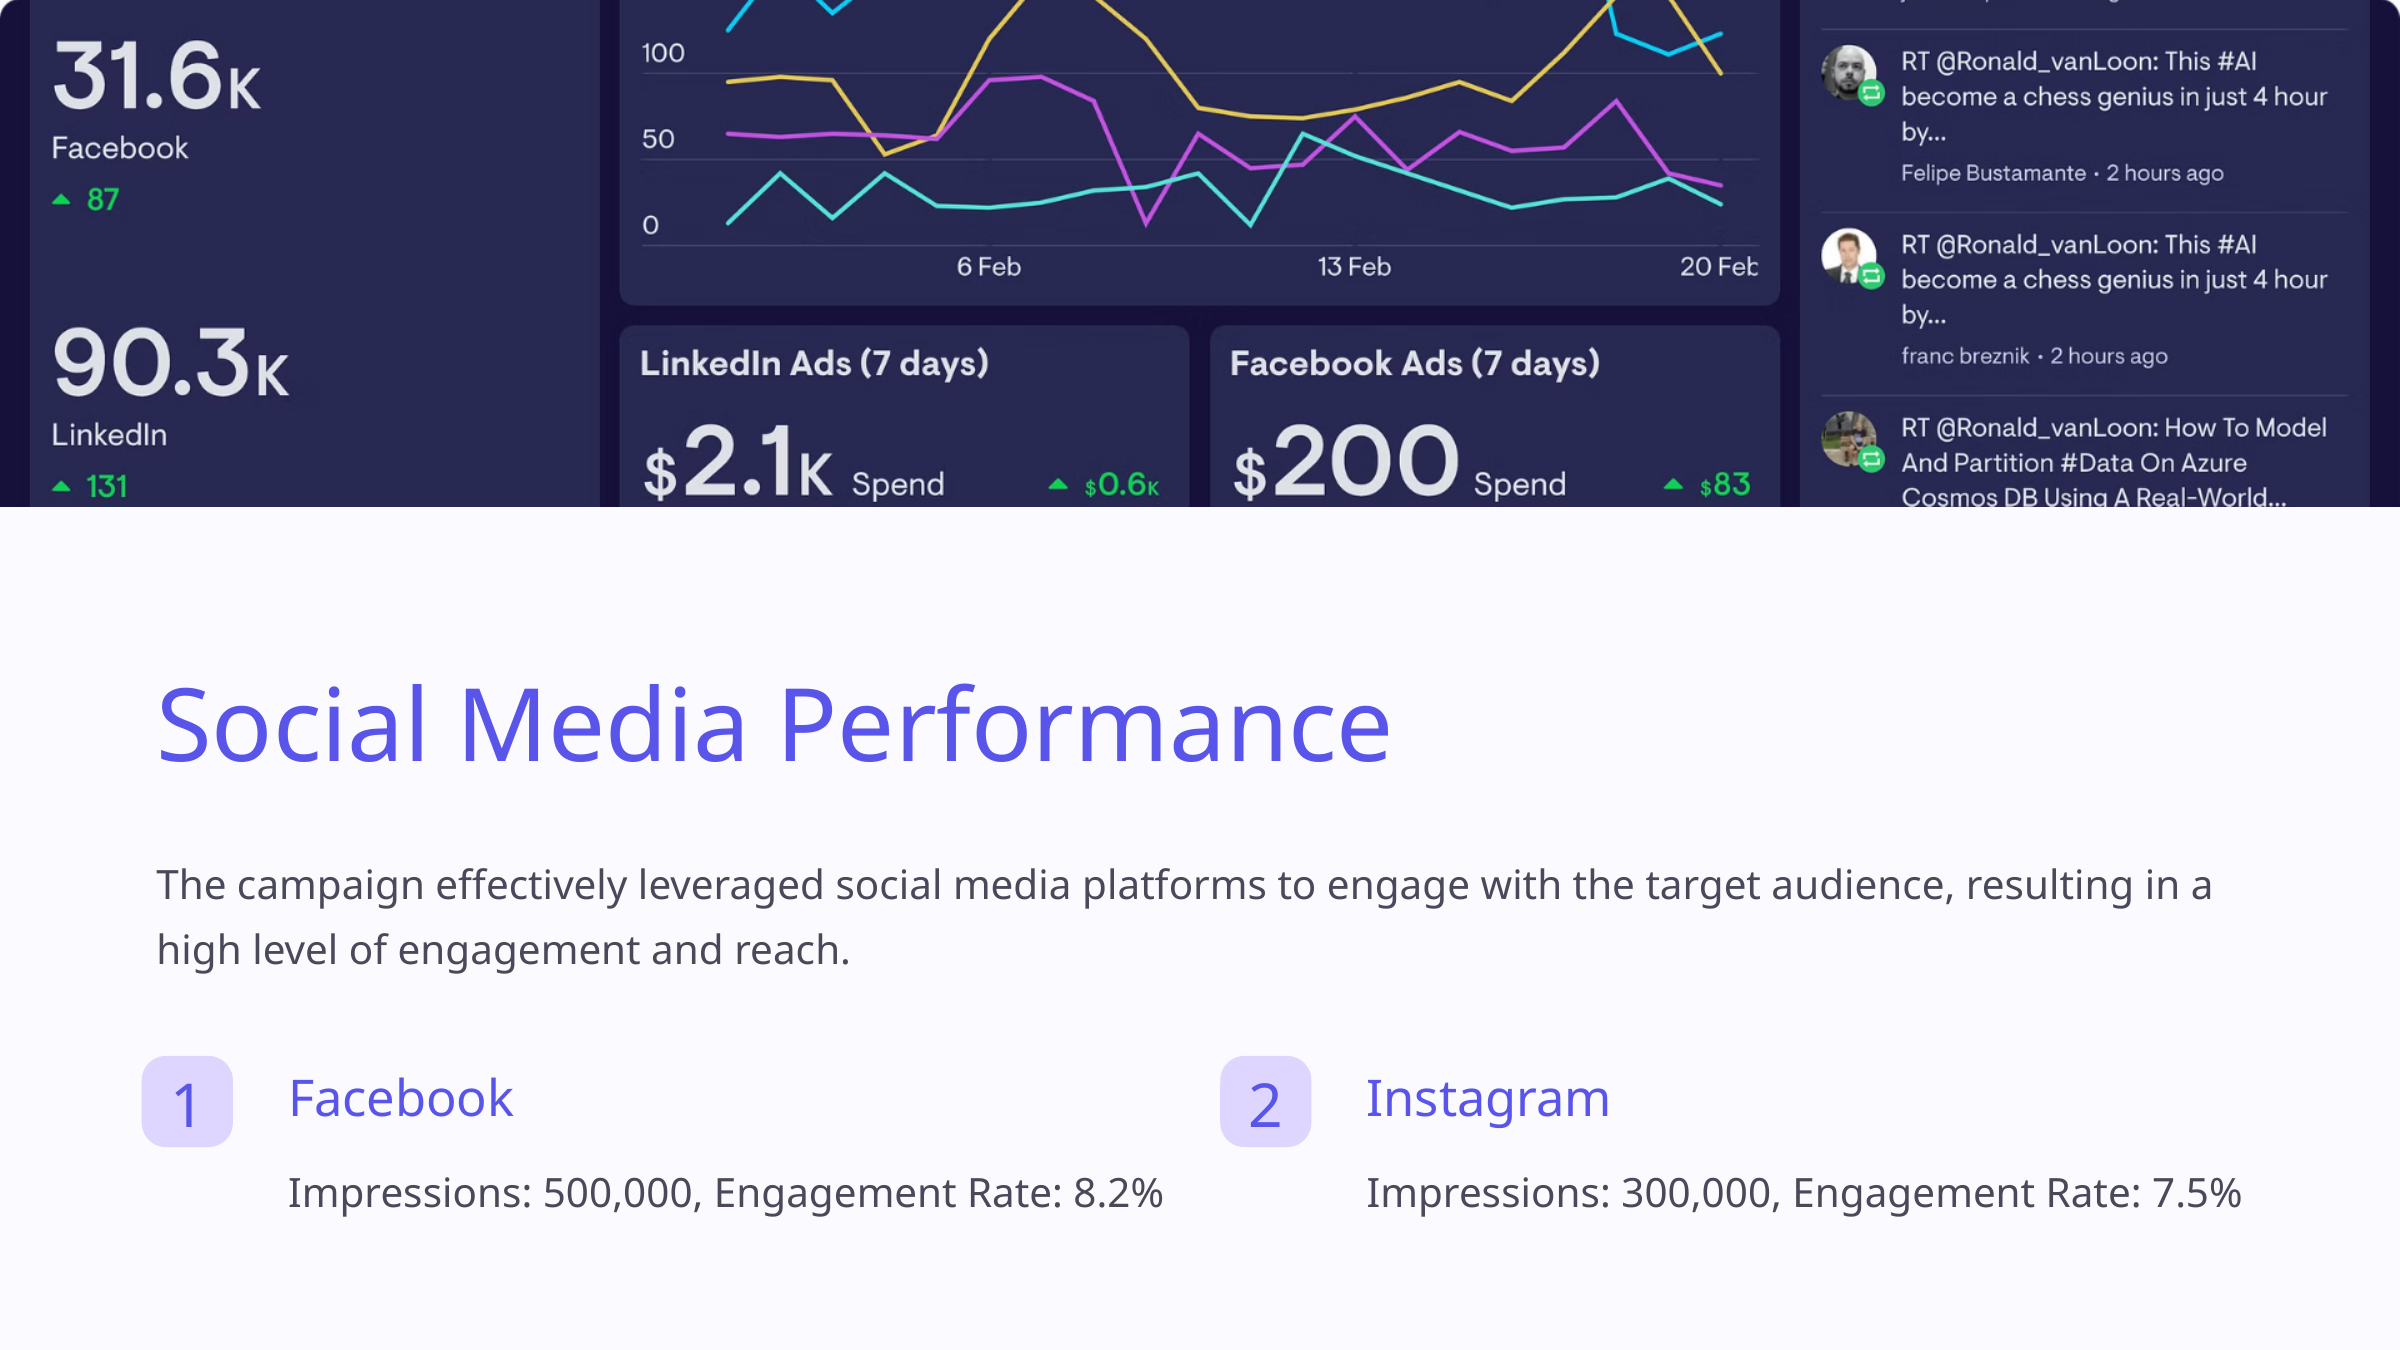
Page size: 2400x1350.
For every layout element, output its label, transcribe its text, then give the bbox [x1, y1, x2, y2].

text_box Social Media Performance [141, 647, 1508, 775]
text_box Facebook [273, 1055, 780, 1120]
picture [0, 0, 2400, 507]
text_box [0, 507, 2400, 1350]
text_box Impressions: 500,000, Engagement Rate: 8.2% [273, 1143, 1180, 1209]
text_box [1220, 1055, 1312, 1148]
text_box 1 [173, 1071, 201, 1132]
text_box Impressions: 300,000, Engagement Rate: 7.5% [1351, 1143, 2259, 1209]
text_box The campaign effectively leveraged social media platforms to engage with the target audience, resulting in a high level of engagement and reach. [141, 835, 2259, 965]
text_box 2 [1247, 1071, 1285, 1132]
text_box Instagram [1351, 1055, 1859, 1120]
text_box [141, 1055, 233, 1148]
